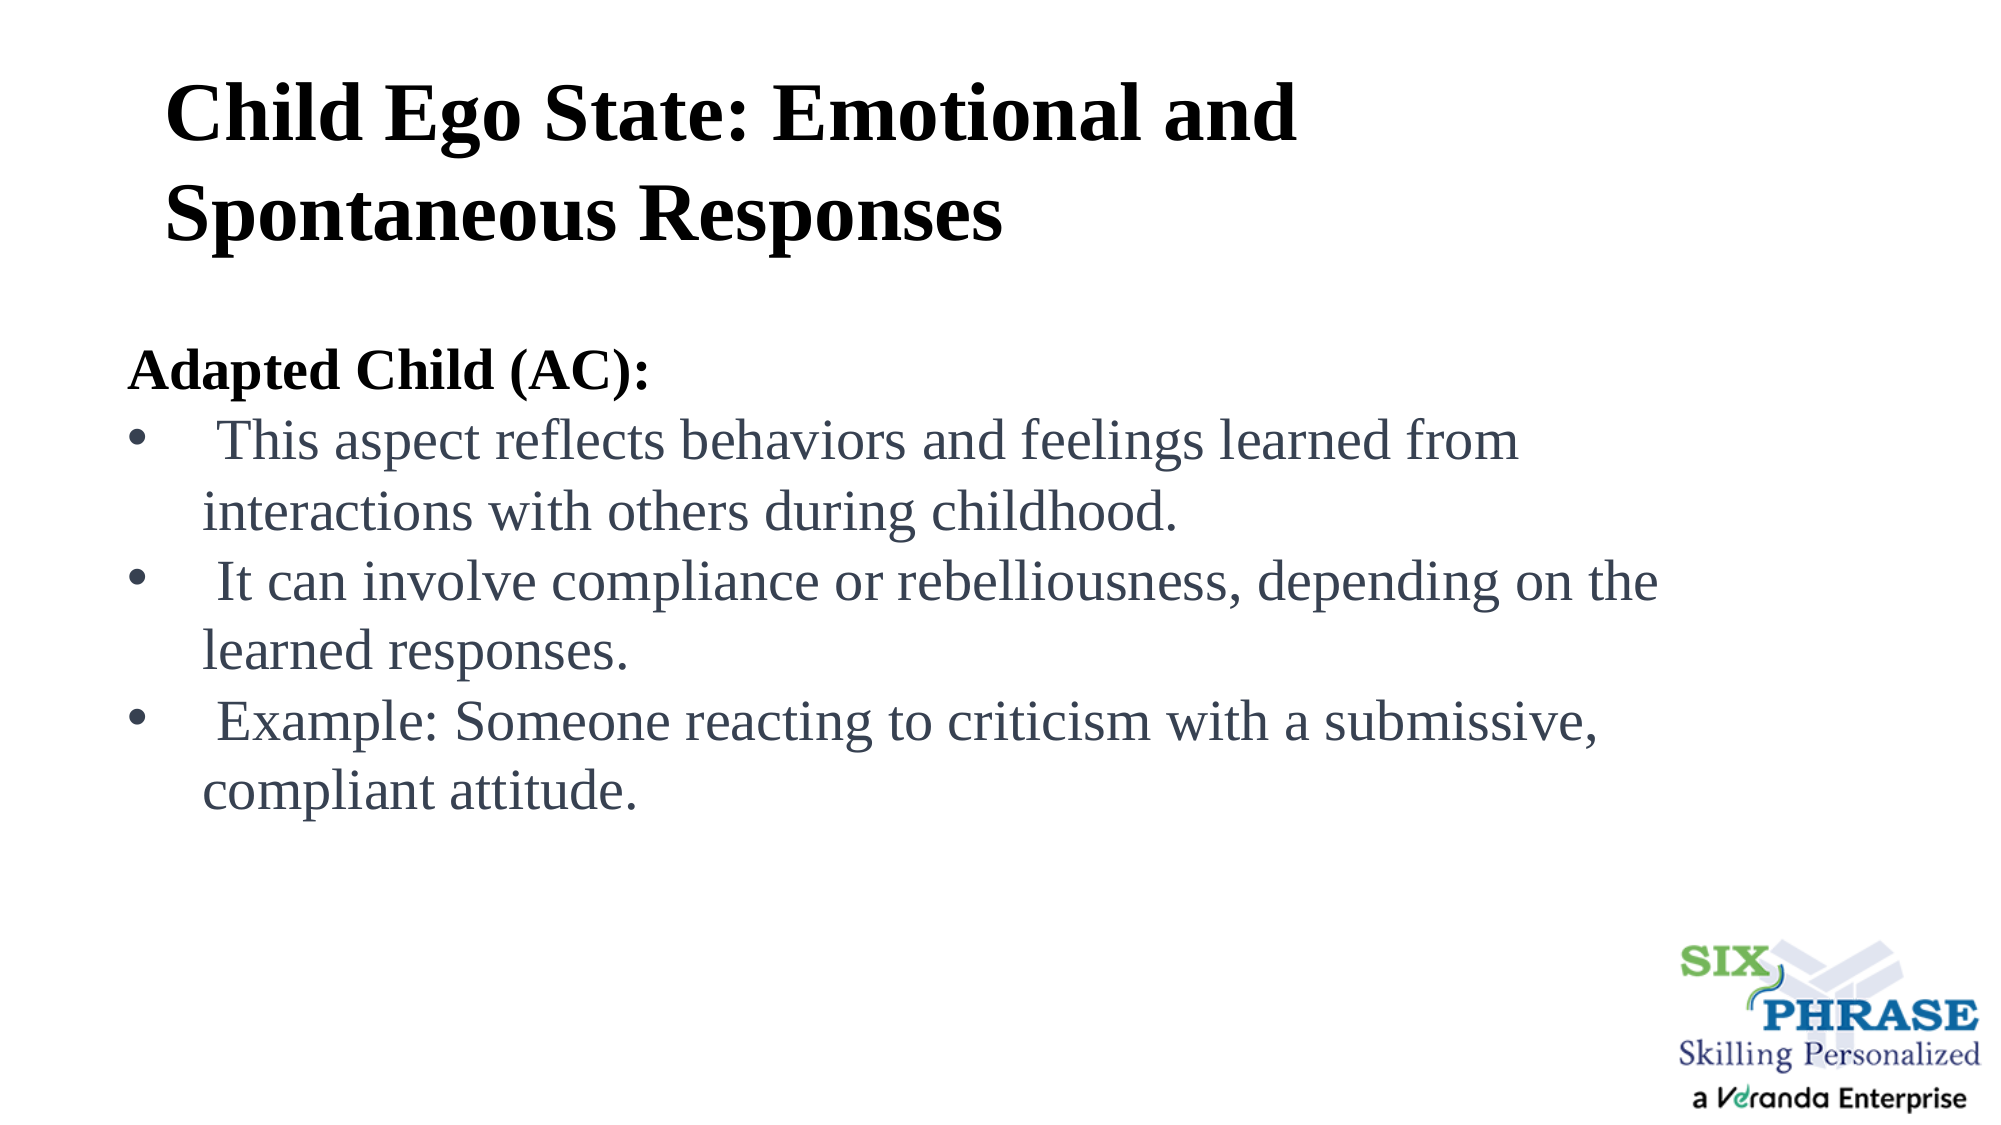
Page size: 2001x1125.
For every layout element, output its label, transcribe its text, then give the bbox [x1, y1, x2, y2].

text_box Adapted Child (AC): This aspect reflects behaviors and feelings learned from interactions with others during childhood. It can involve compliance or rebelliousness, depending on the learned responses. Example: Someone reacting to criticism with a submissive, compliant attitude. [112, 324, 1788, 829]
picture [1662, 924, 2000, 1125]
text_box Child Ego State: Emotional and Spontaneous Responses [149, 49, 1563, 265]
